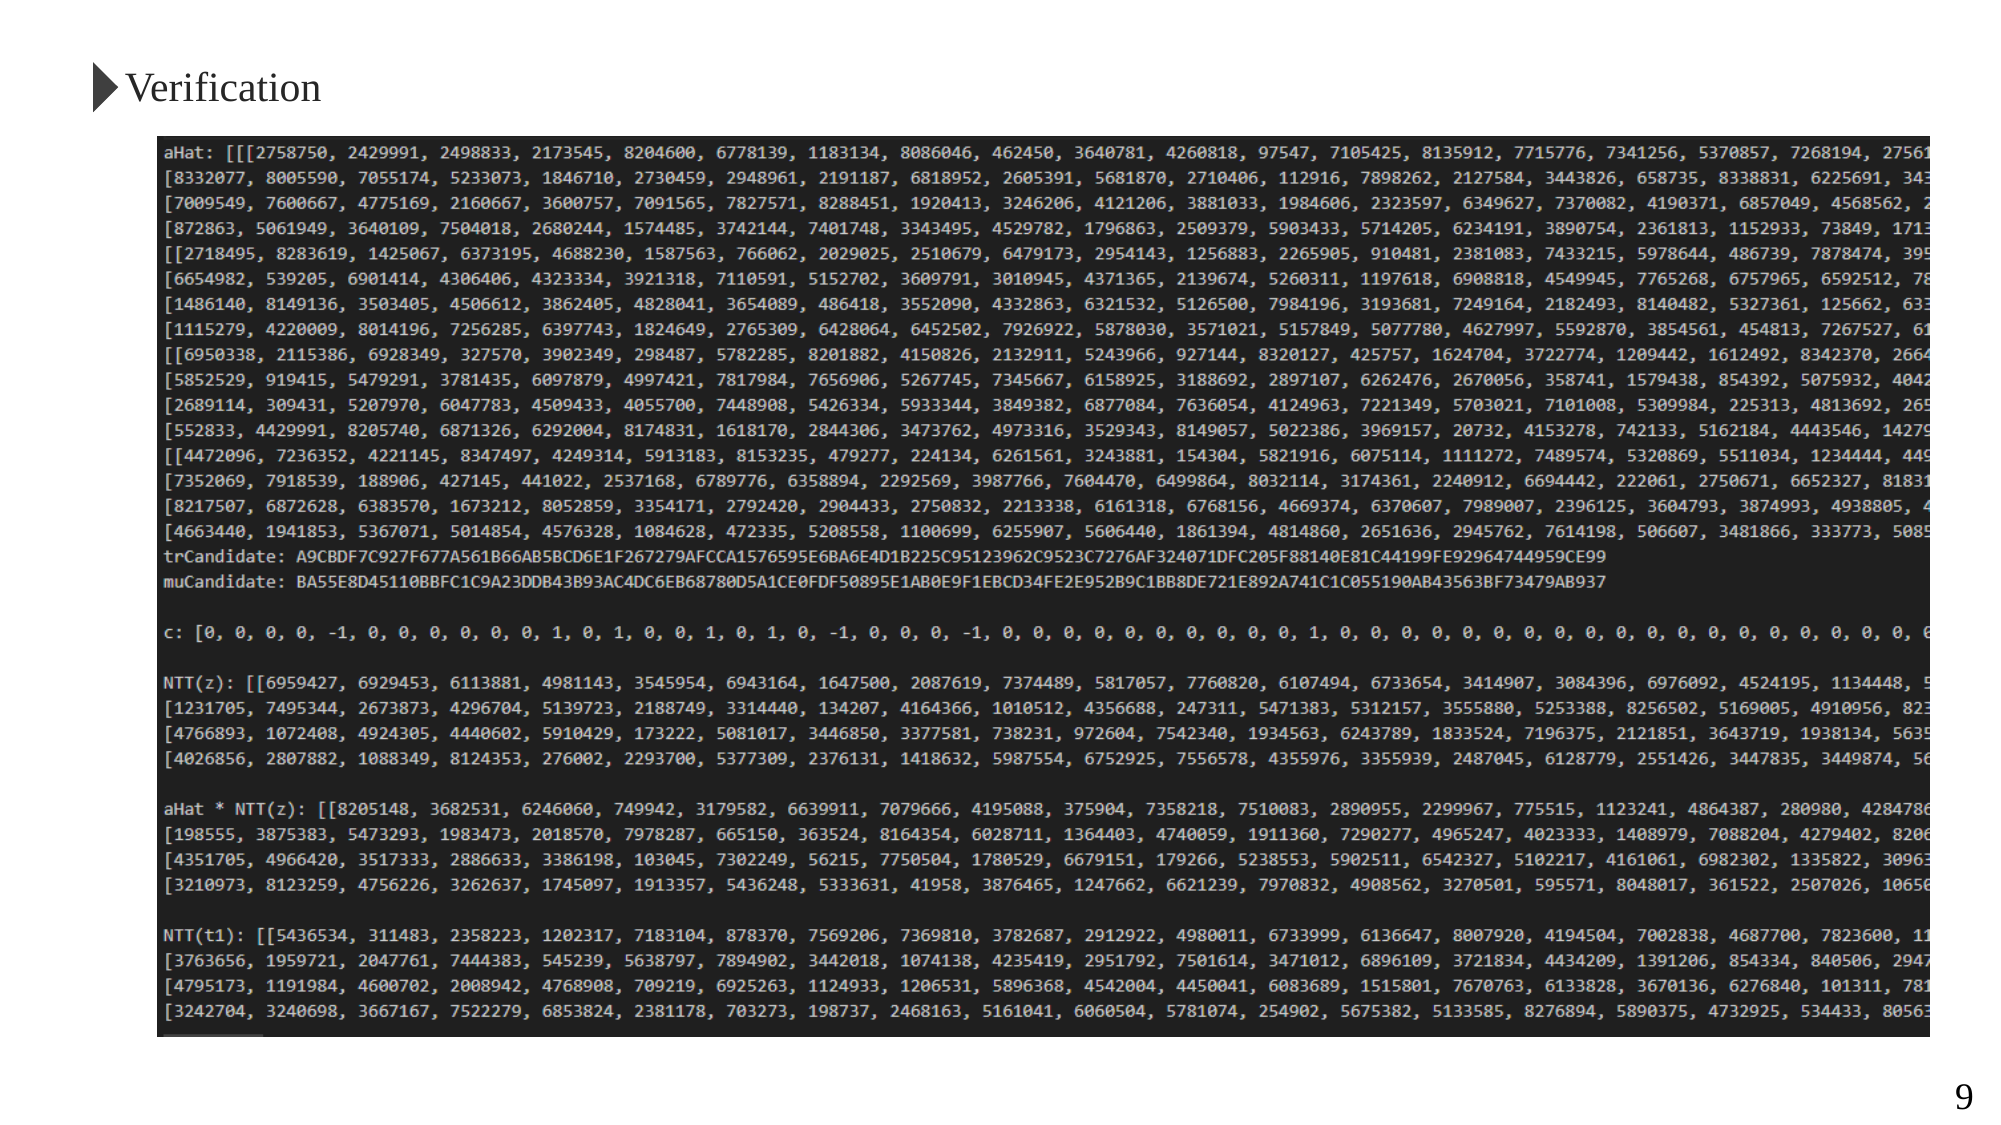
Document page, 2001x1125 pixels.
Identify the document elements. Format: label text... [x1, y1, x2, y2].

picture [157, 136, 1930, 1037]
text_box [93, 52, 338, 169]
text_box 9 [1929, 1064, 2000, 1125]
text_box 基於簽名的數位簽名方案 三個主要演算法：。 [0, 0, 2000, 1125]
